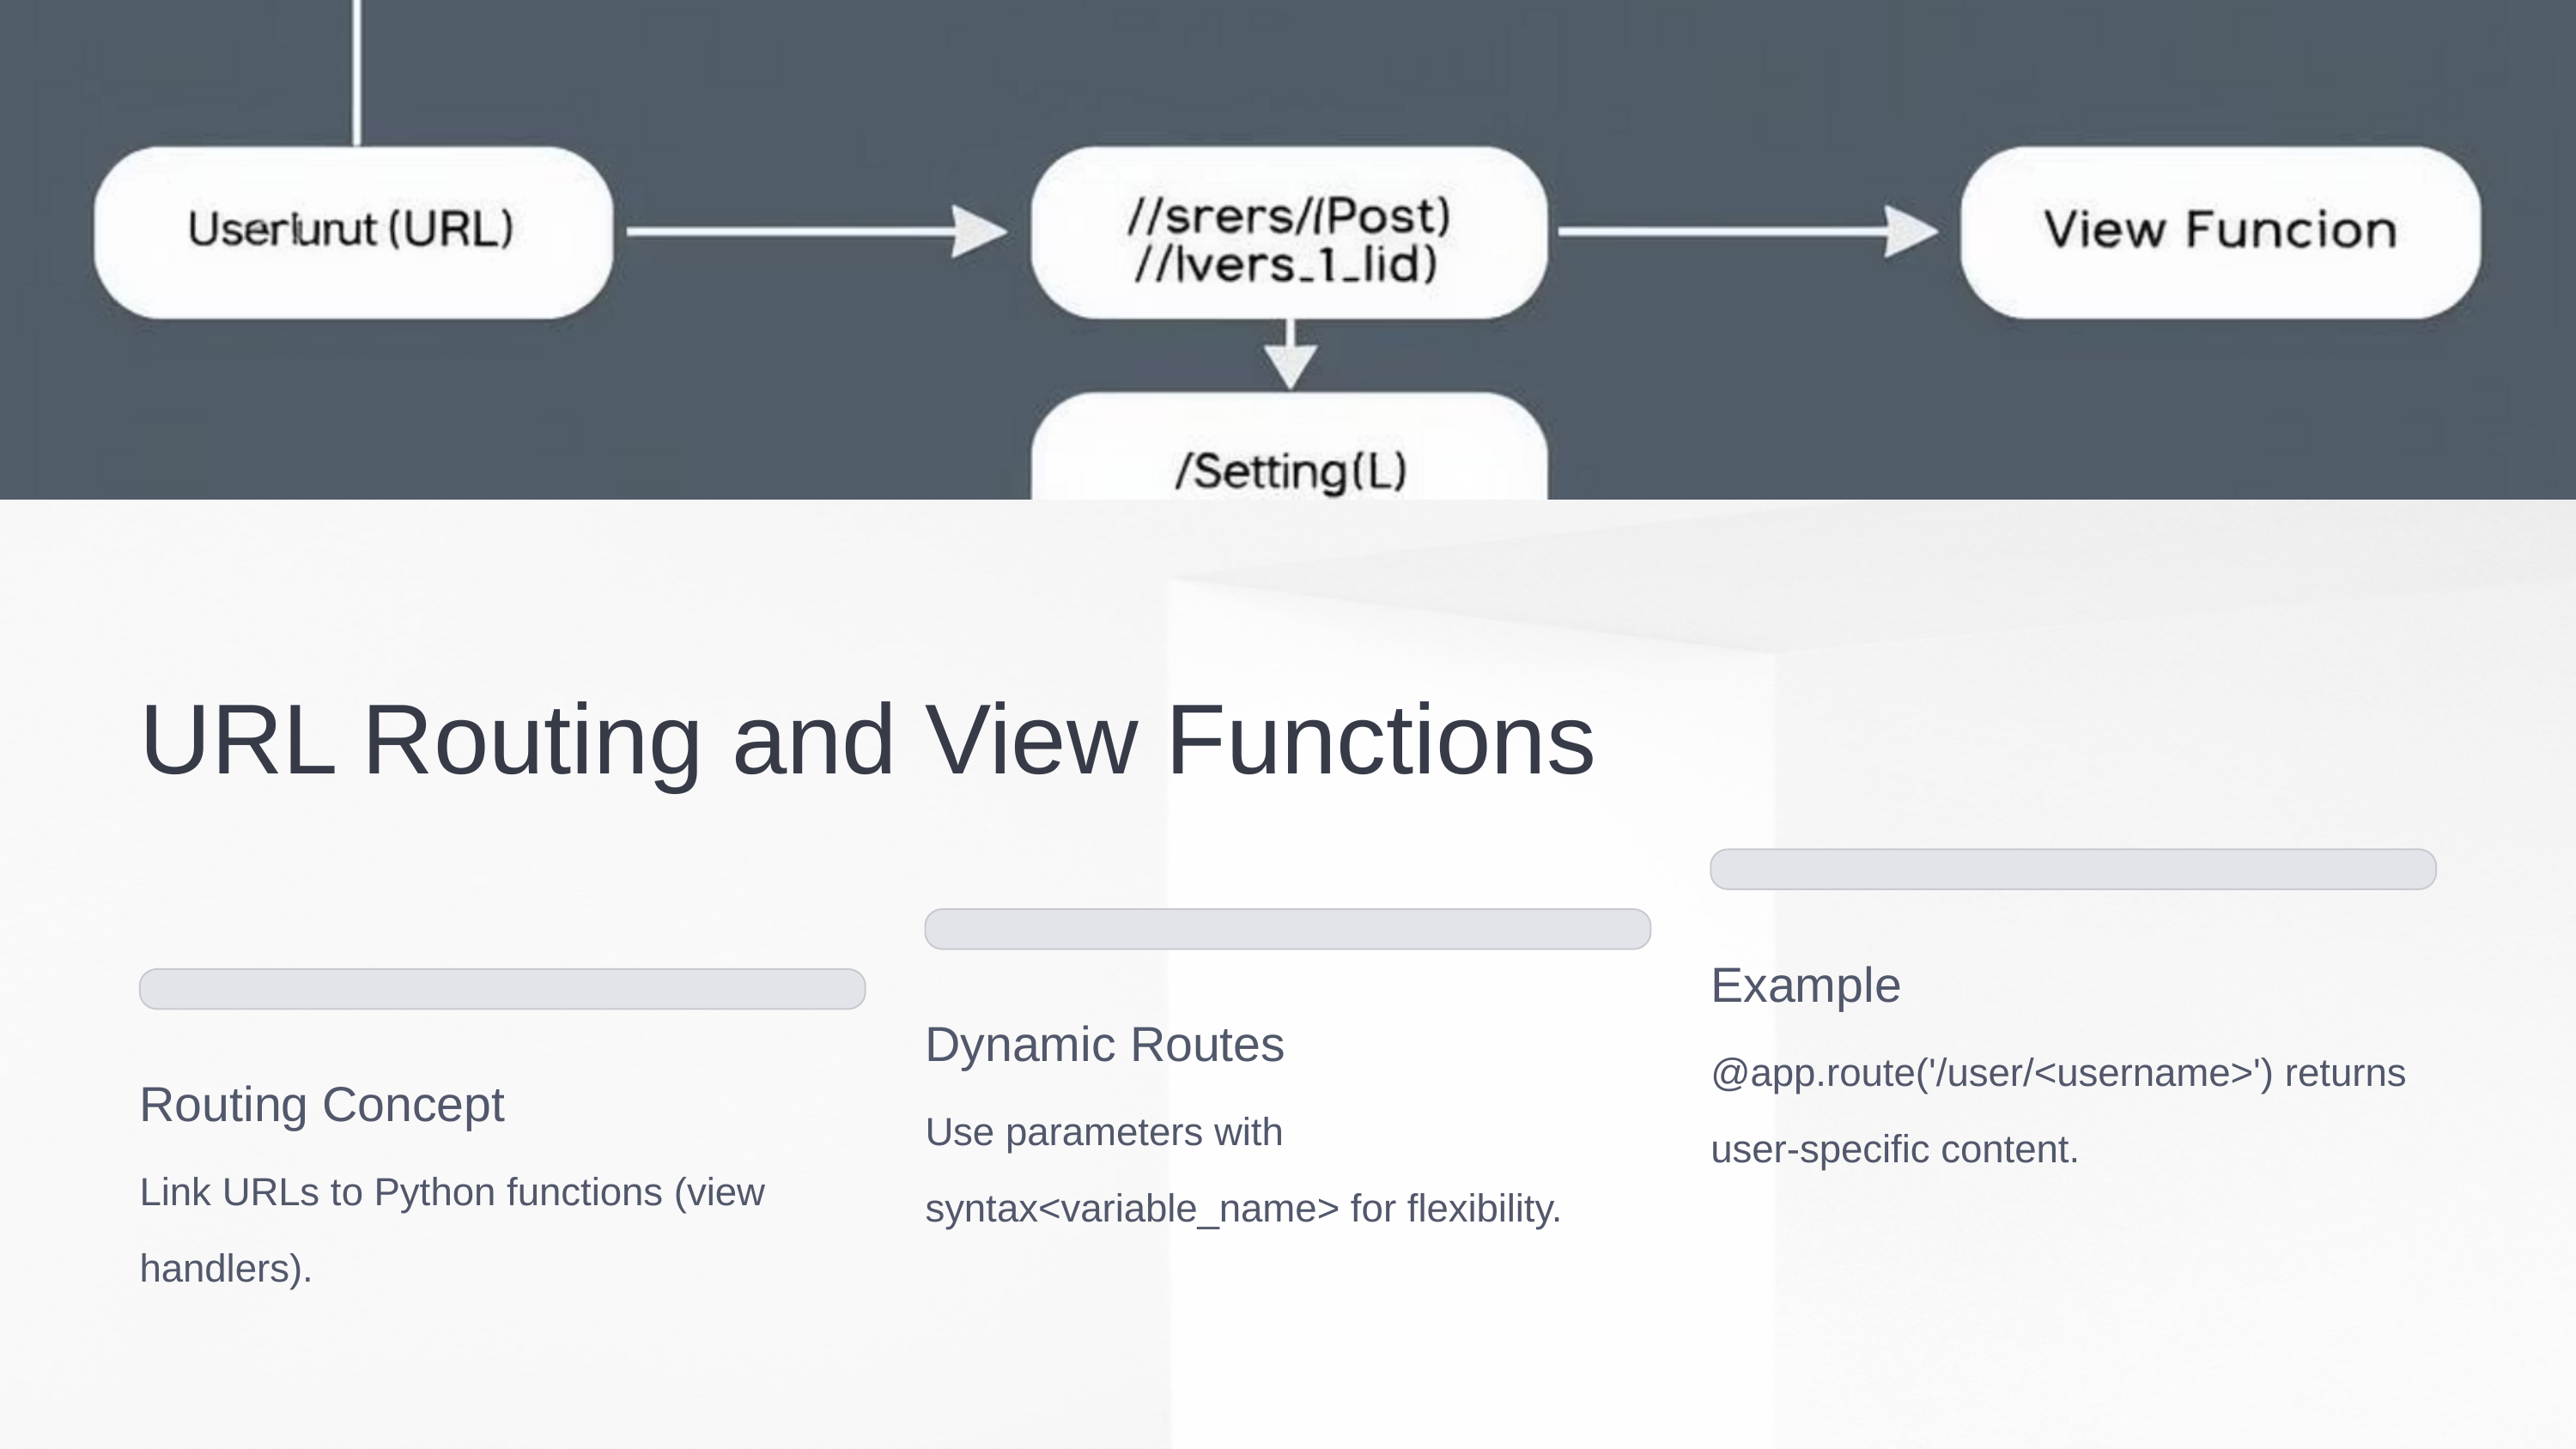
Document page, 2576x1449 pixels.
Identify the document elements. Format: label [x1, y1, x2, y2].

text_box [139, 1155, 866, 1283]
text_box [925, 1094, 1651, 1223]
text_box [925, 1009, 1425, 1072]
text_box [1709, 848, 2438, 891]
text_box [1710, 1034, 2437, 1164]
text_box [139, 1068, 640, 1131]
text_box [138, 967, 866, 1010]
text_box [0, 0, 2576, 1449]
text_box [924, 907, 1652, 950]
text_box [139, 664, 1712, 790]
text_box [1710, 949, 2210, 1012]
